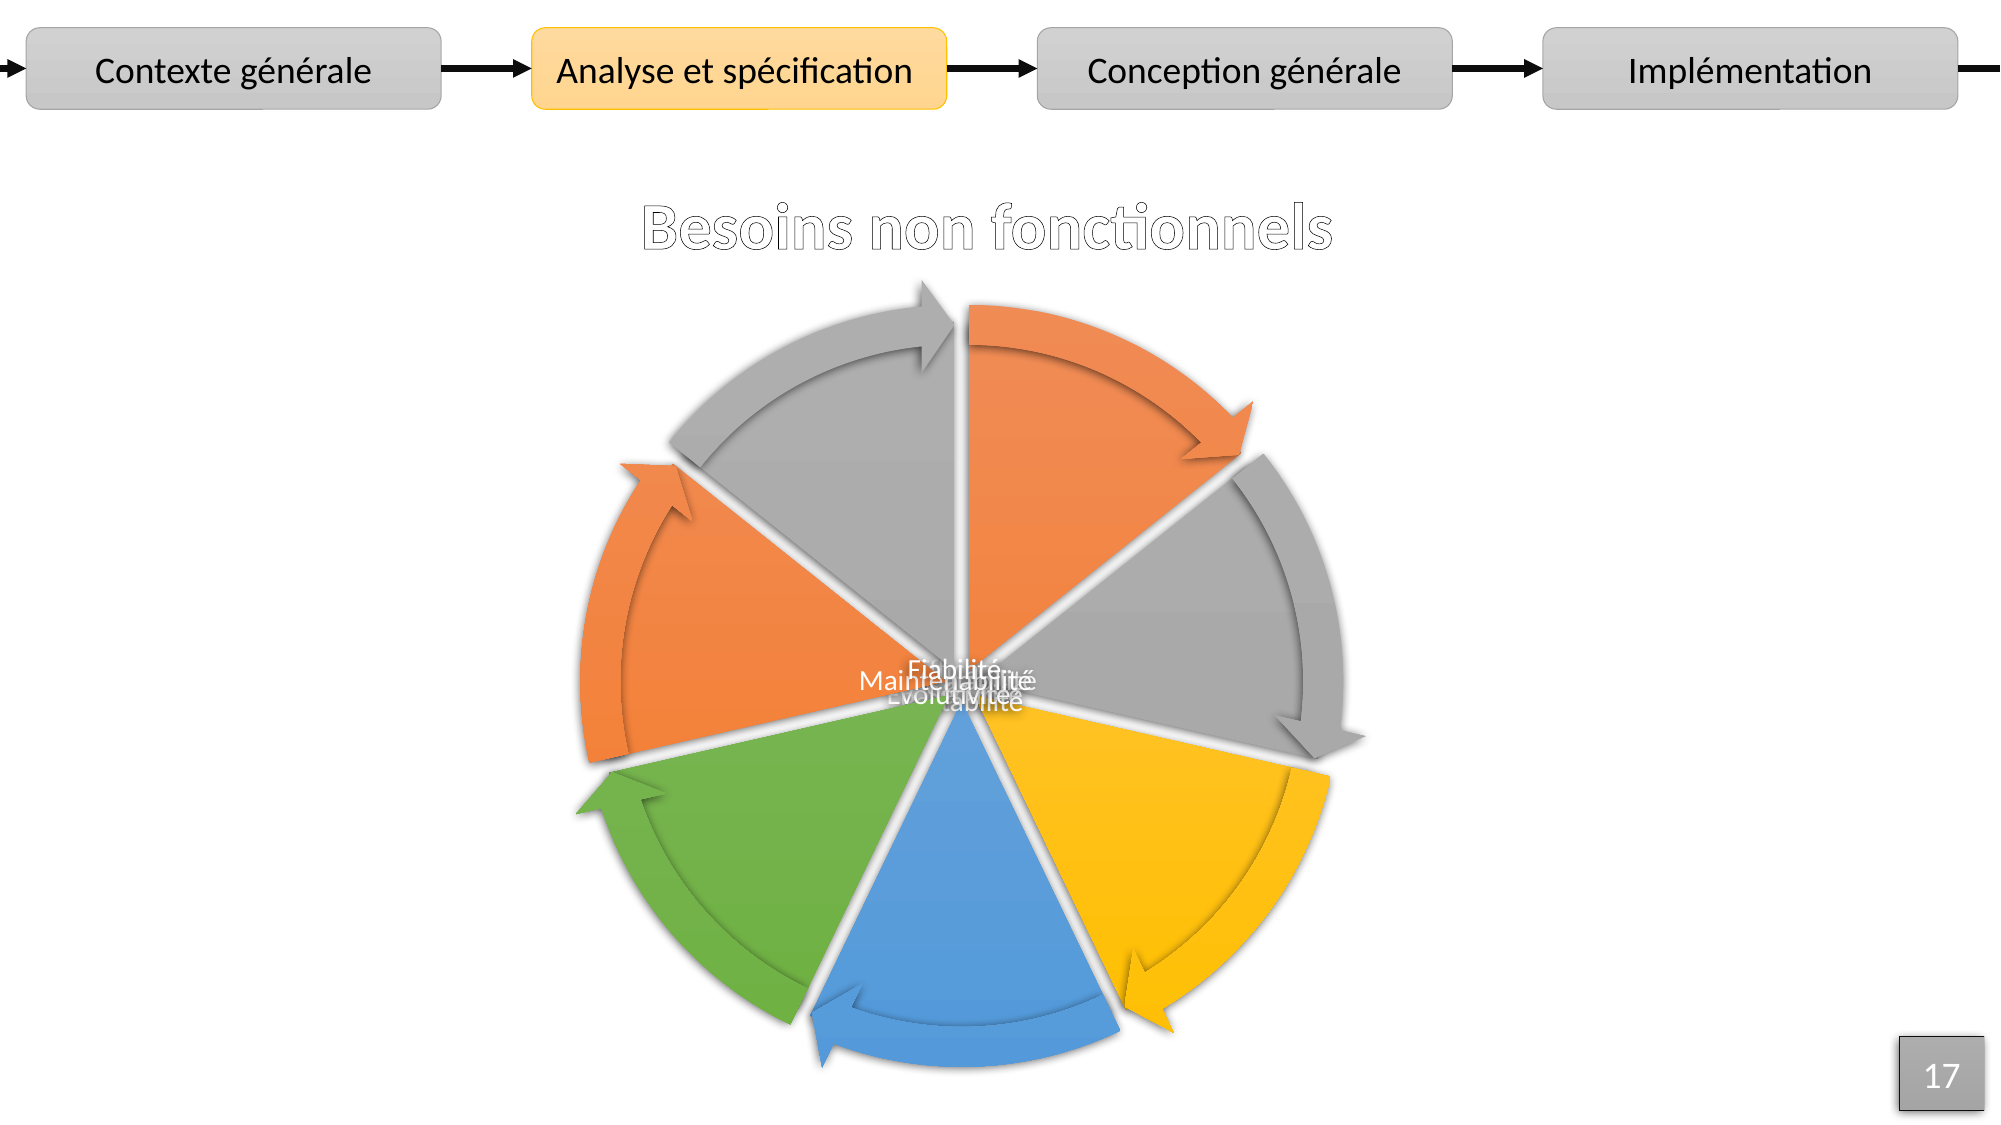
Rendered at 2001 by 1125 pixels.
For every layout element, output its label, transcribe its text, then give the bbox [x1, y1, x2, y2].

text_box Besoins non fonctionnels [173, 174, 1802, 270]
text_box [0, 270, 2000, 1101]
text_box 17 [1899, 1101, 1985, 1111]
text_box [0, 27, 2000, 110]
